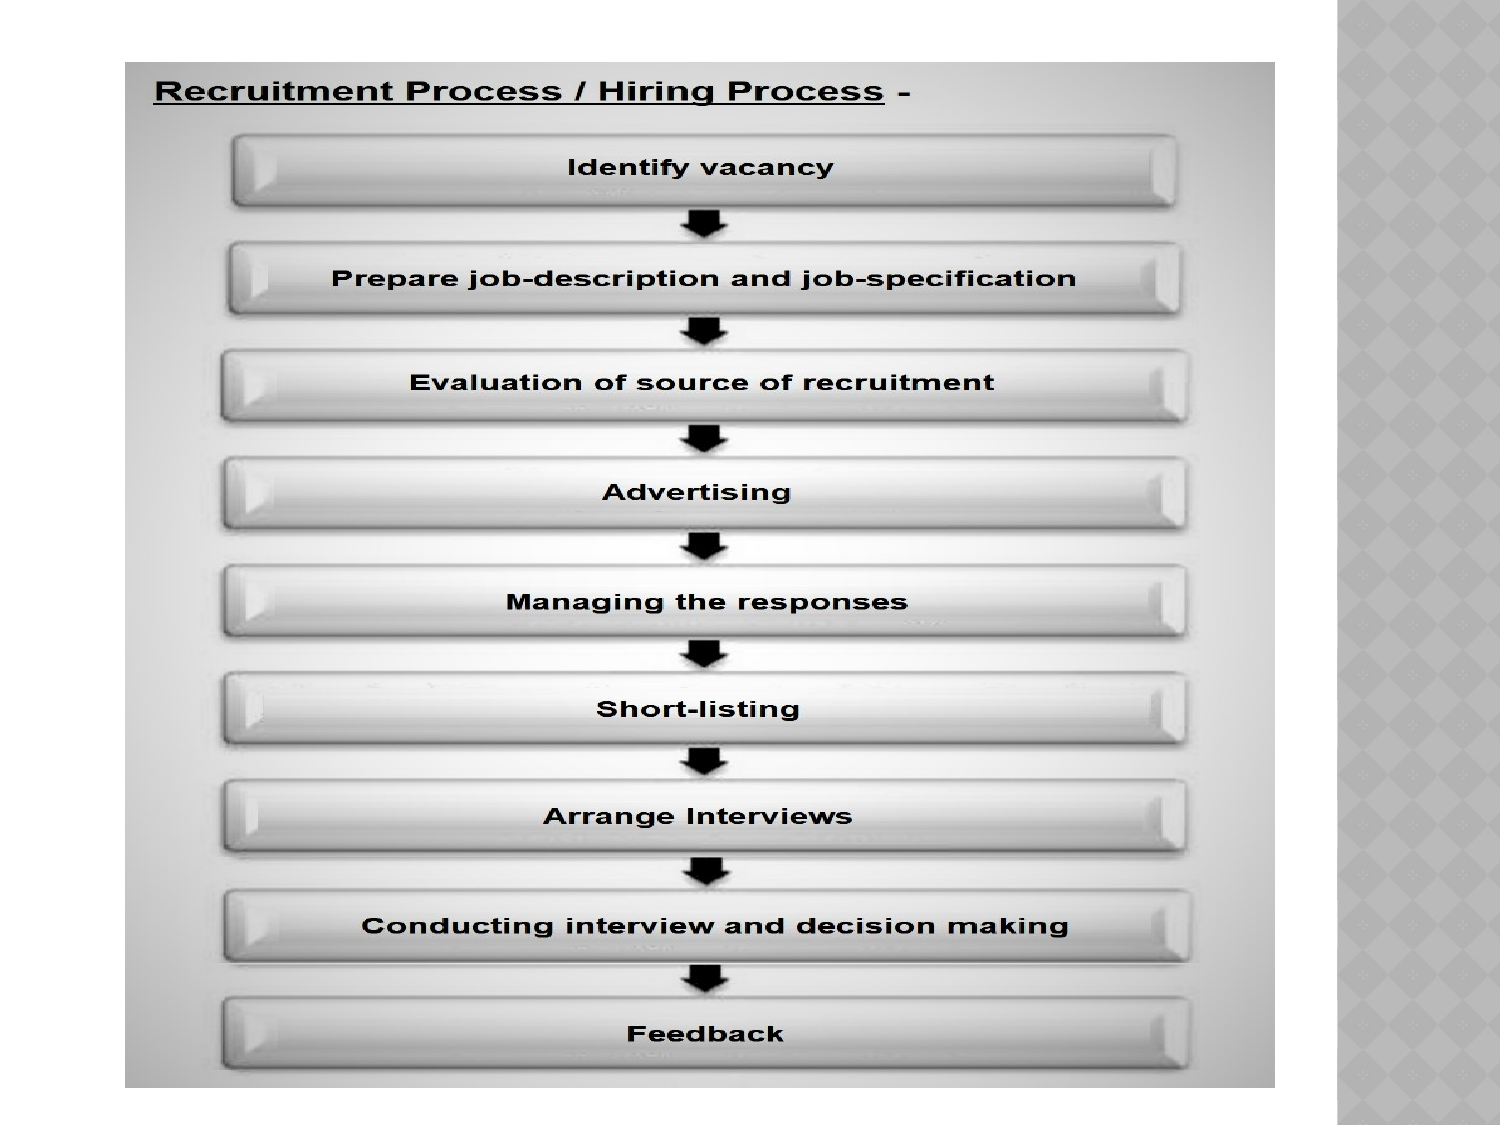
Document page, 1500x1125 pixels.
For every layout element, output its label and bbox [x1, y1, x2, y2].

picture [124, 62, 1276, 1088]
